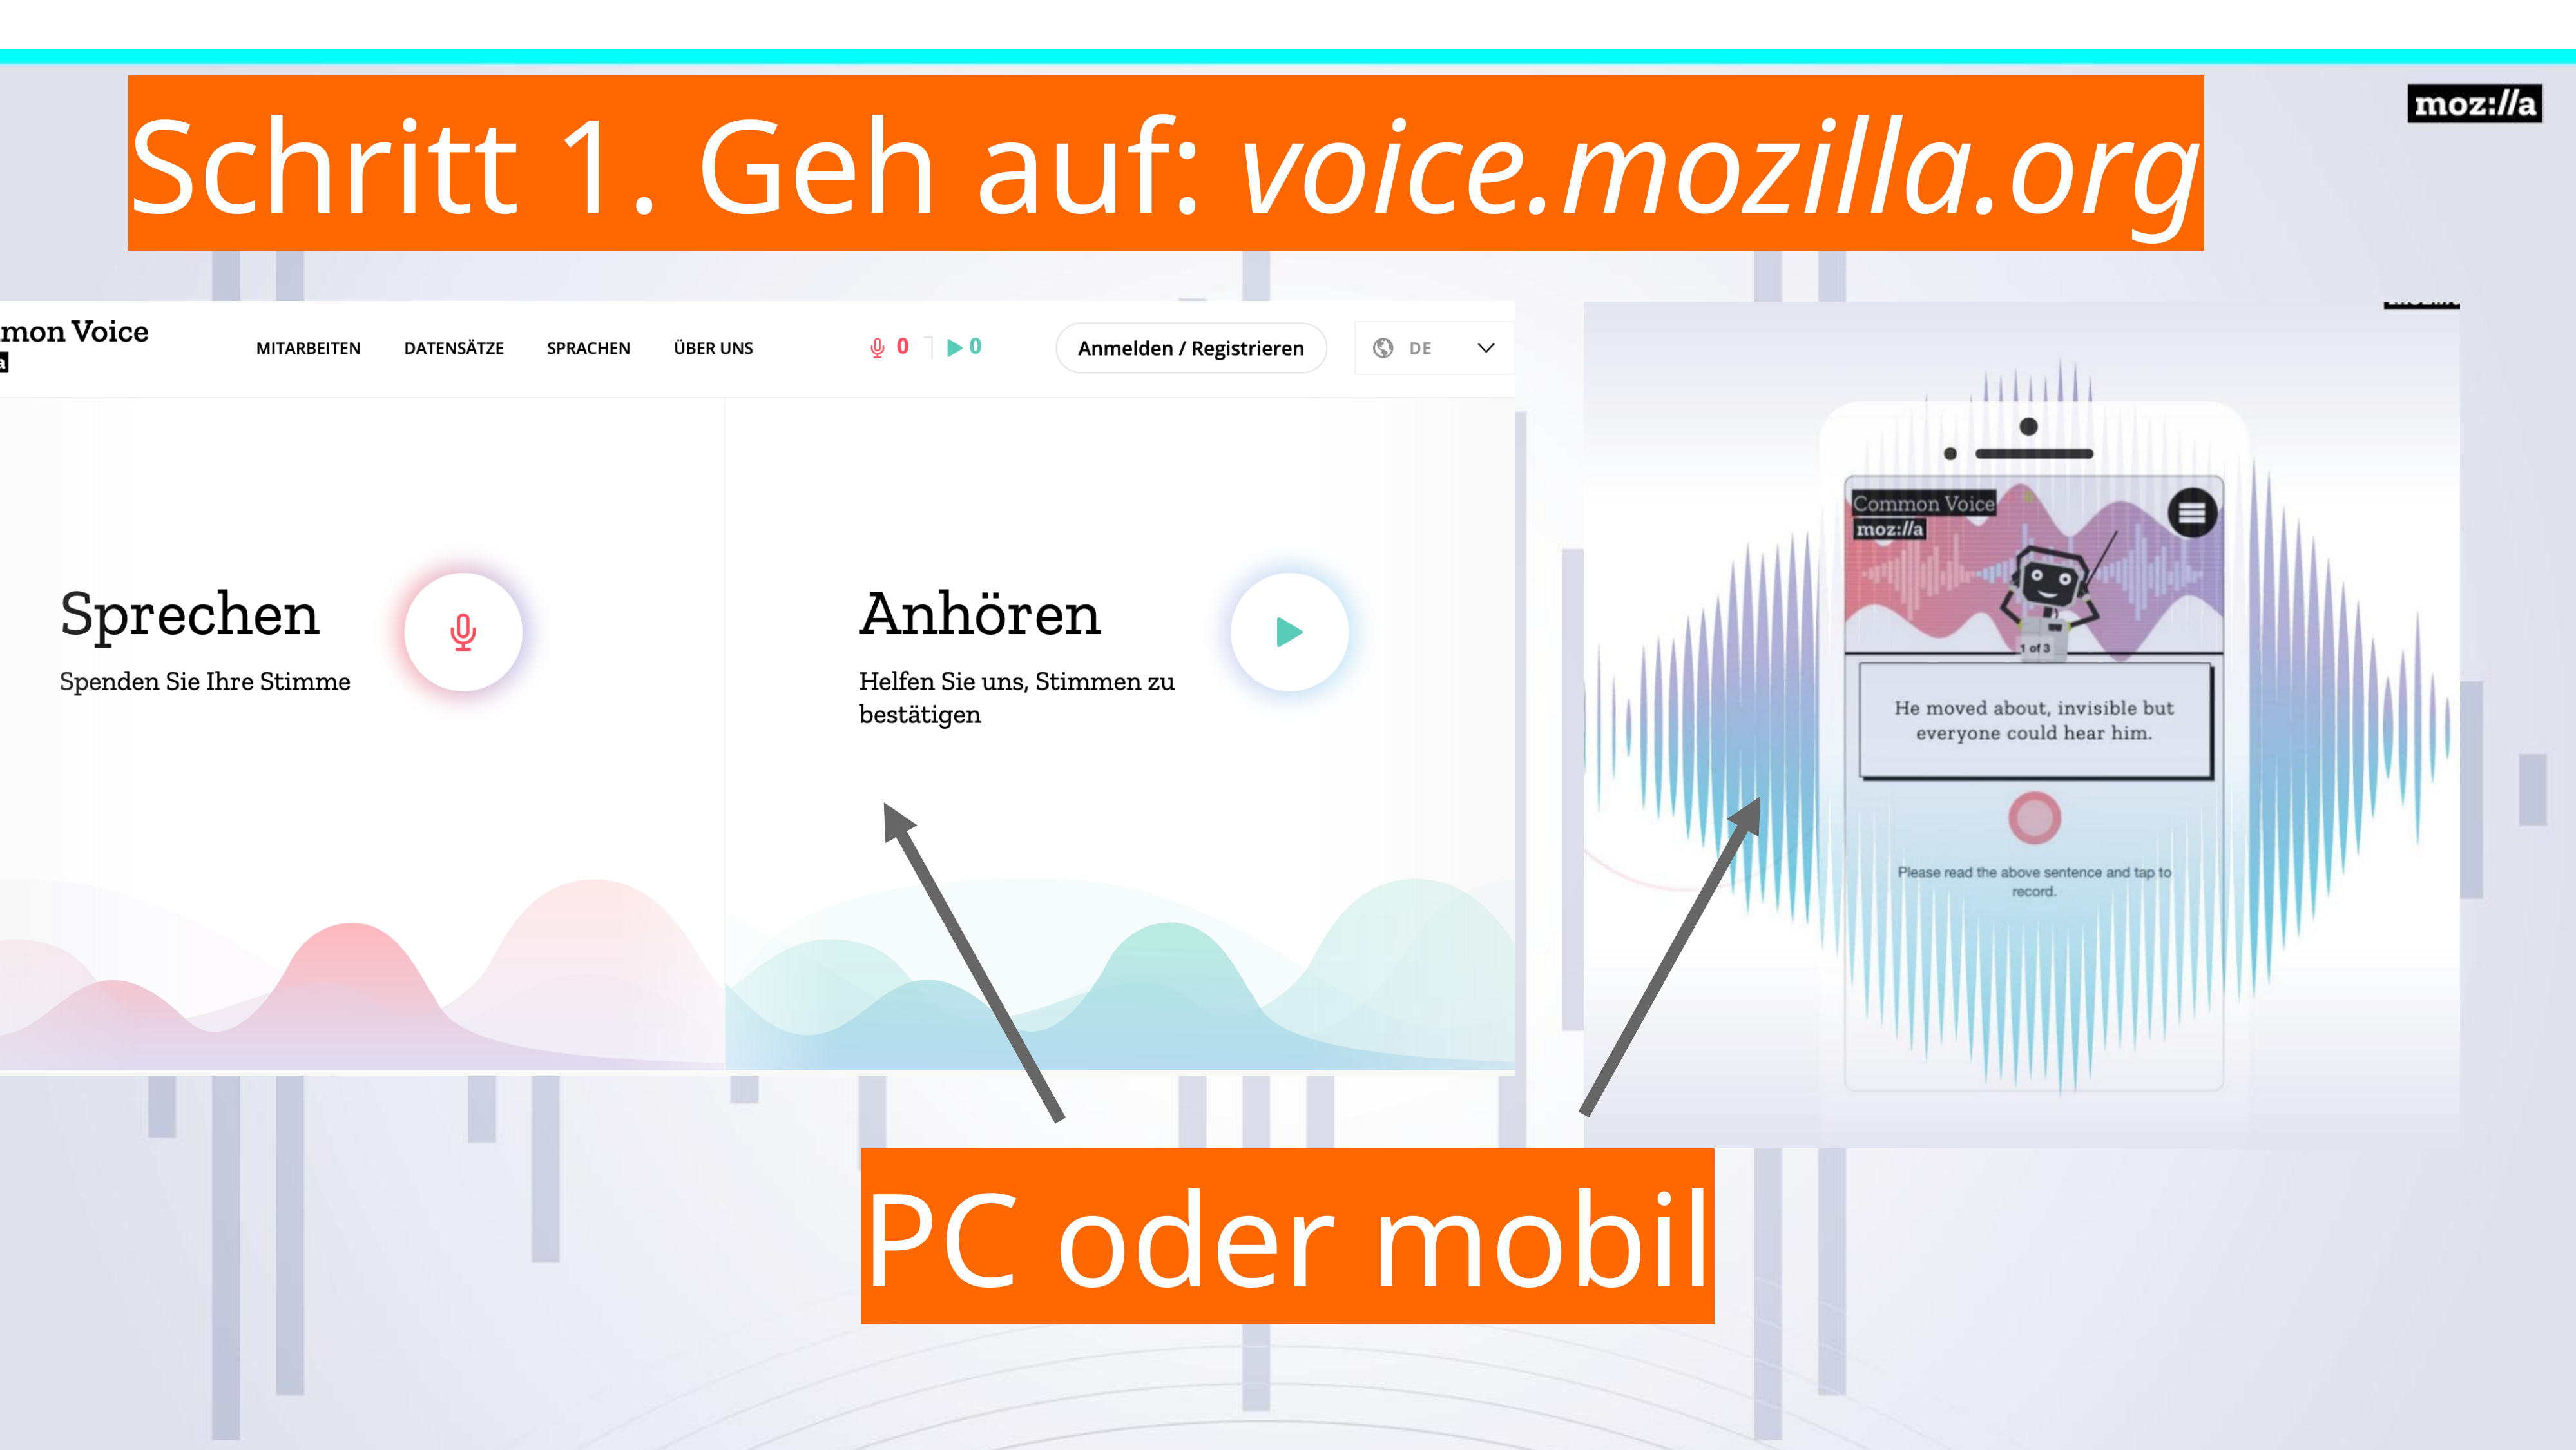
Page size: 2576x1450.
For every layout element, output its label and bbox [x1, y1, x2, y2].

picture [0, 49, 2576, 1450]
text_box [1521, 867, 1832, 1044]
text_box [812, 873, 1131, 1050]
